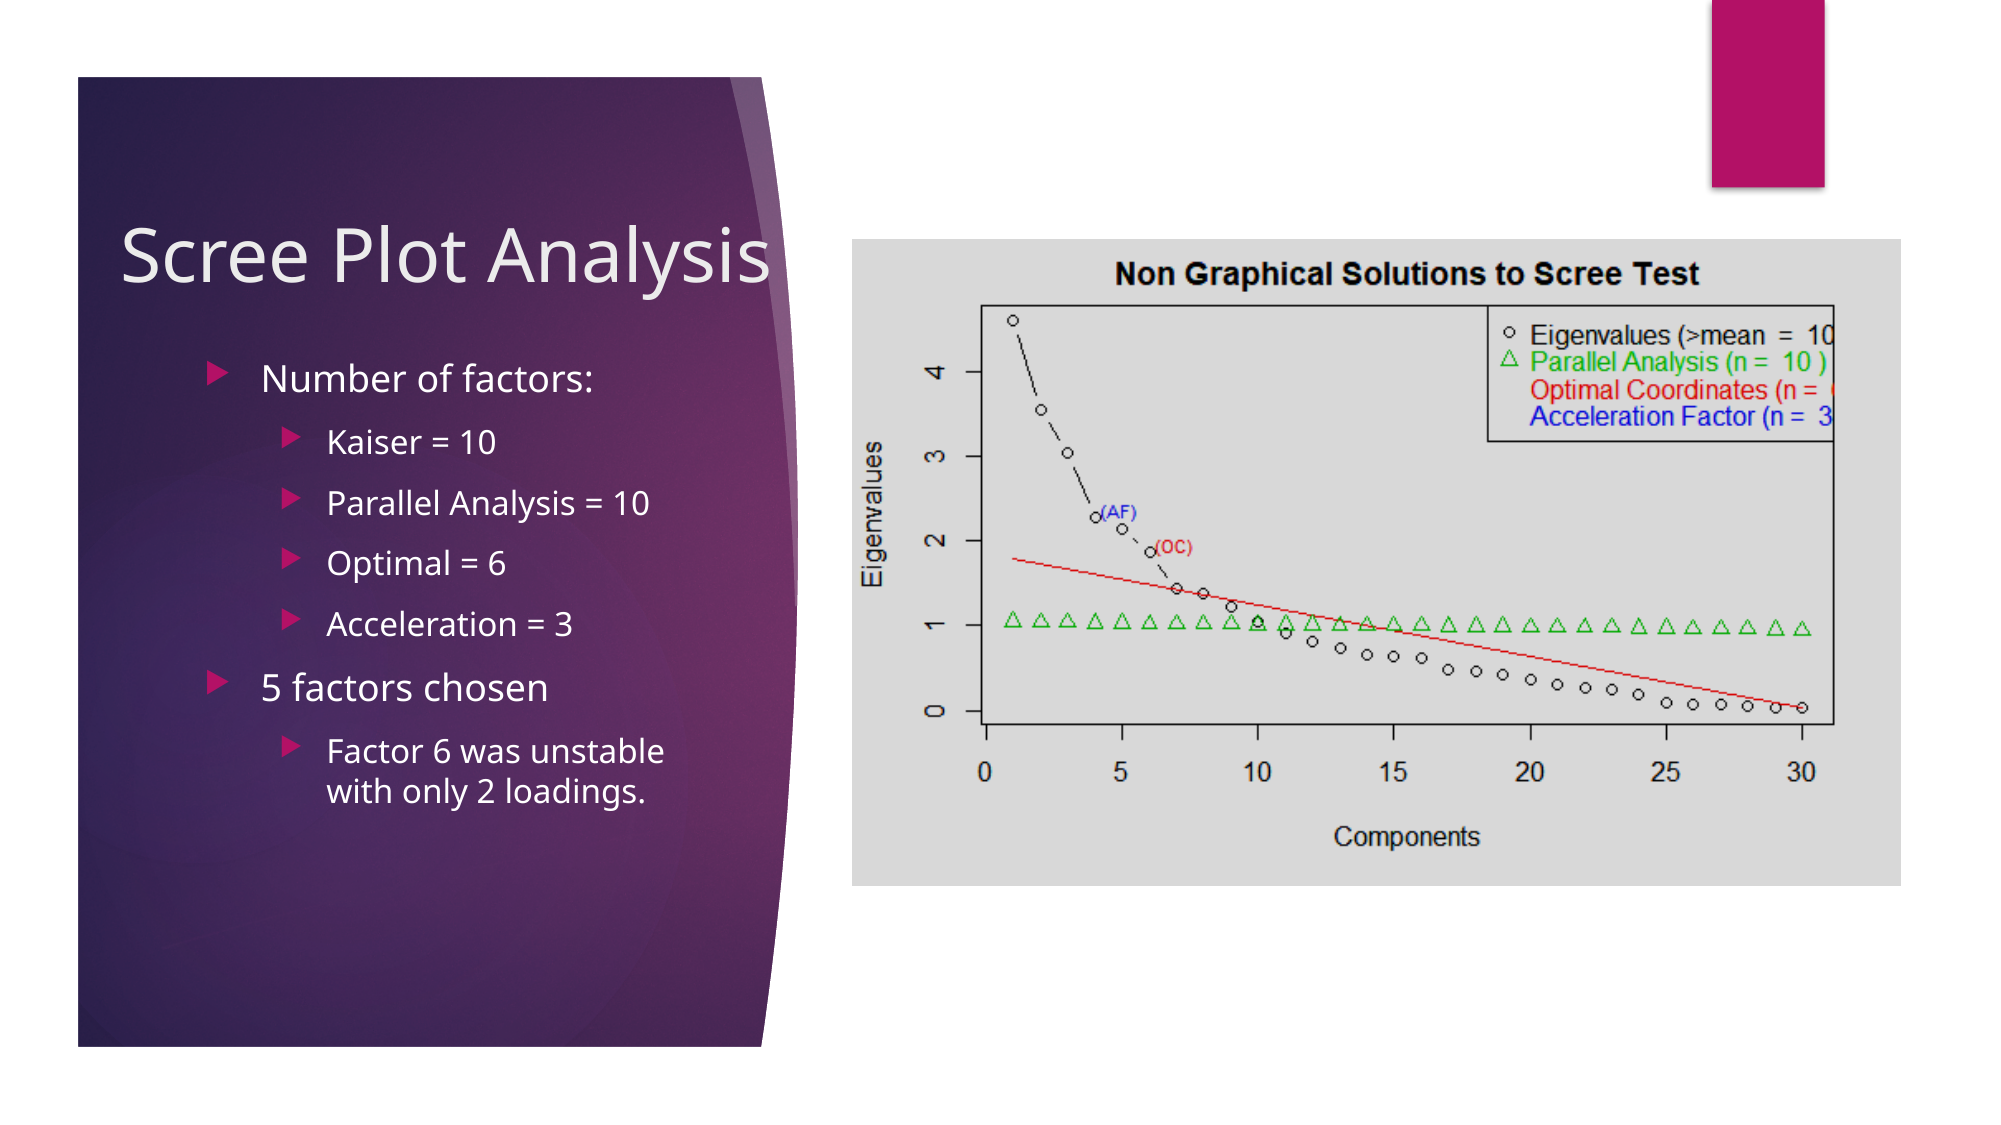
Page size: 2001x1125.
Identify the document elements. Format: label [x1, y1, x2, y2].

text_box [0, 0, 2000, 1125]
picture [851, 238, 1901, 886]
